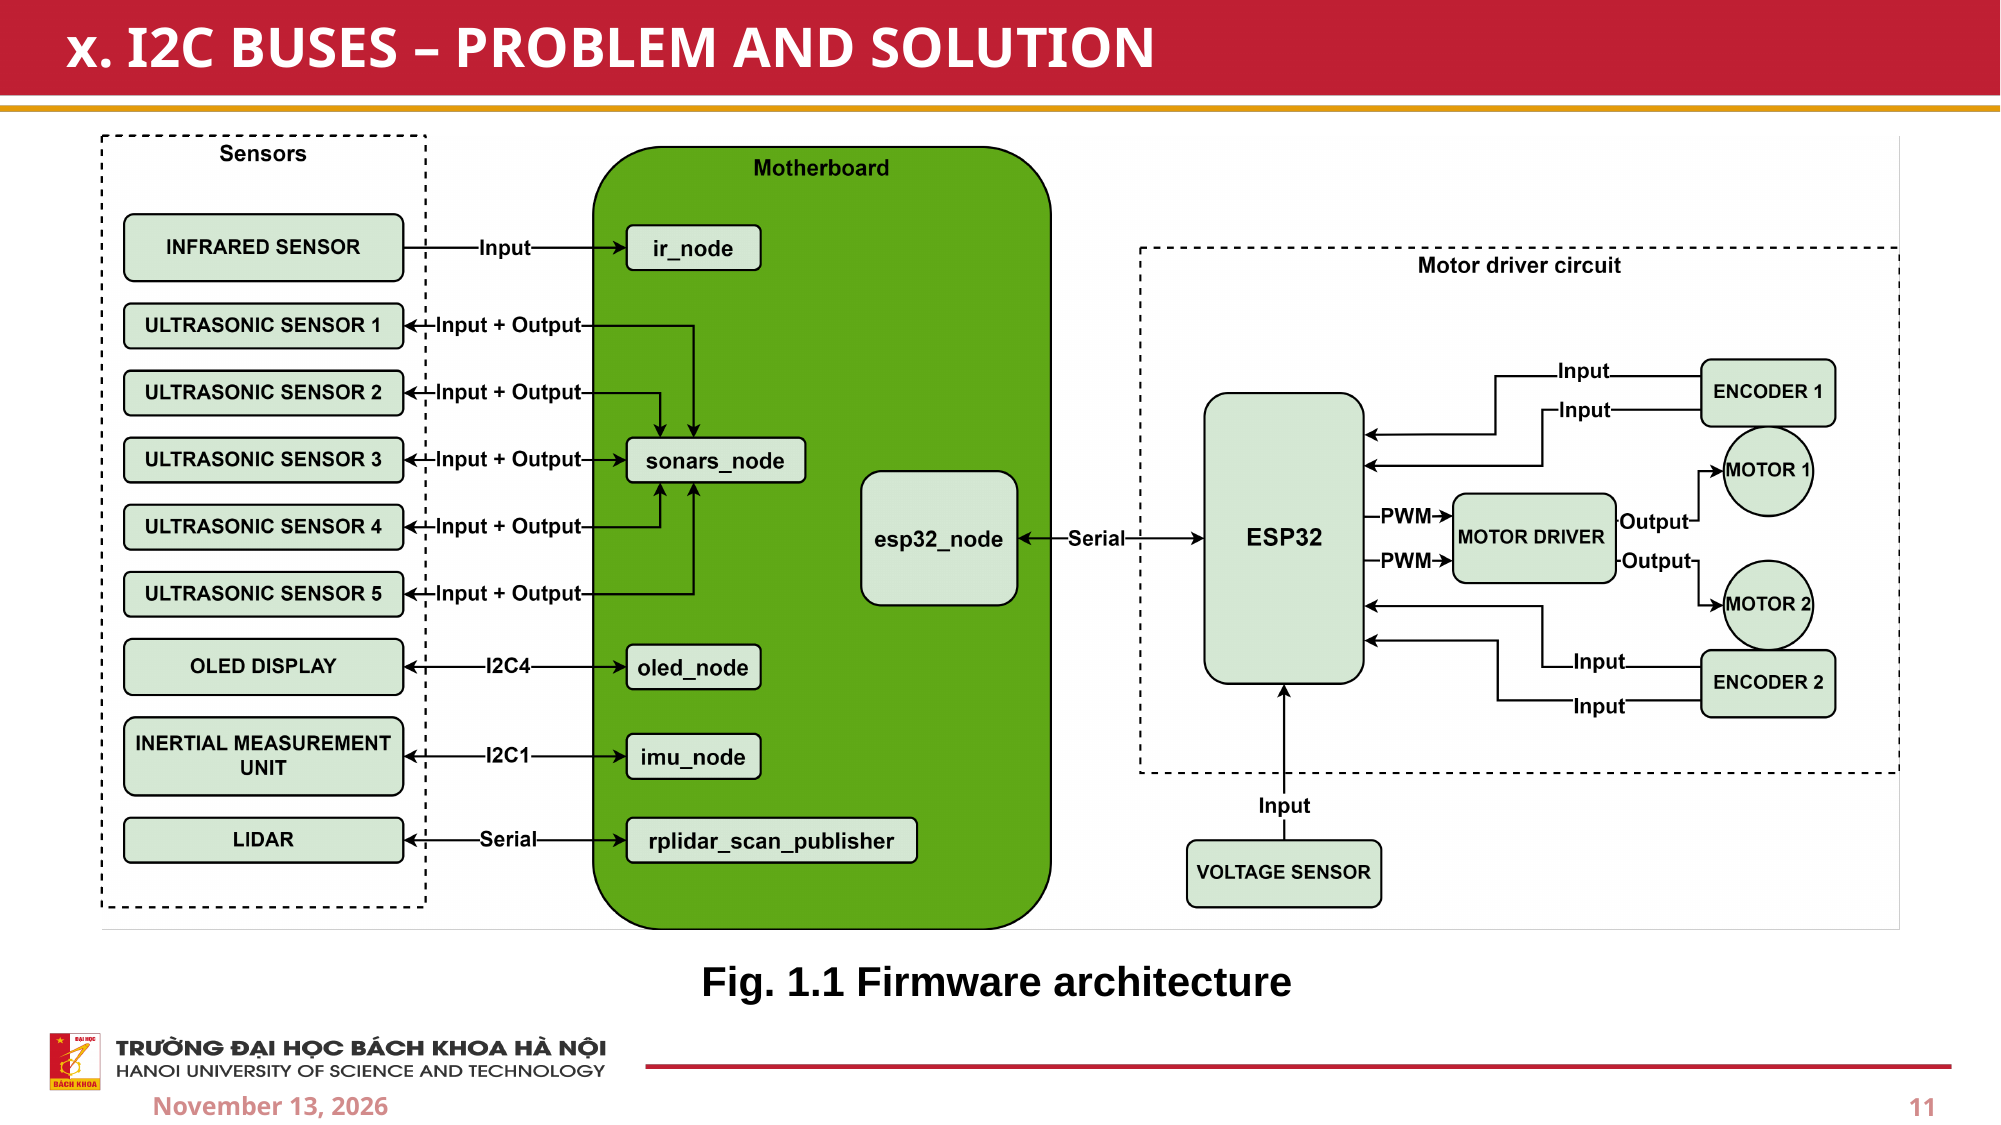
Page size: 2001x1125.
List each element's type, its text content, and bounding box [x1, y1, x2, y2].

picture [0, 0, 2001, 1125]
slide_number 11 [1502, 1078, 1953, 1125]
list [100, 134, 1900, 930]
title x. I2C BUSES – PROBLEM AND SOLUTION [51, 12, 1949, 87]
text_box Fig. 1.1 Firmware architecture [586, 947, 1408, 1012]
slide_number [137, 1076, 588, 1125]
